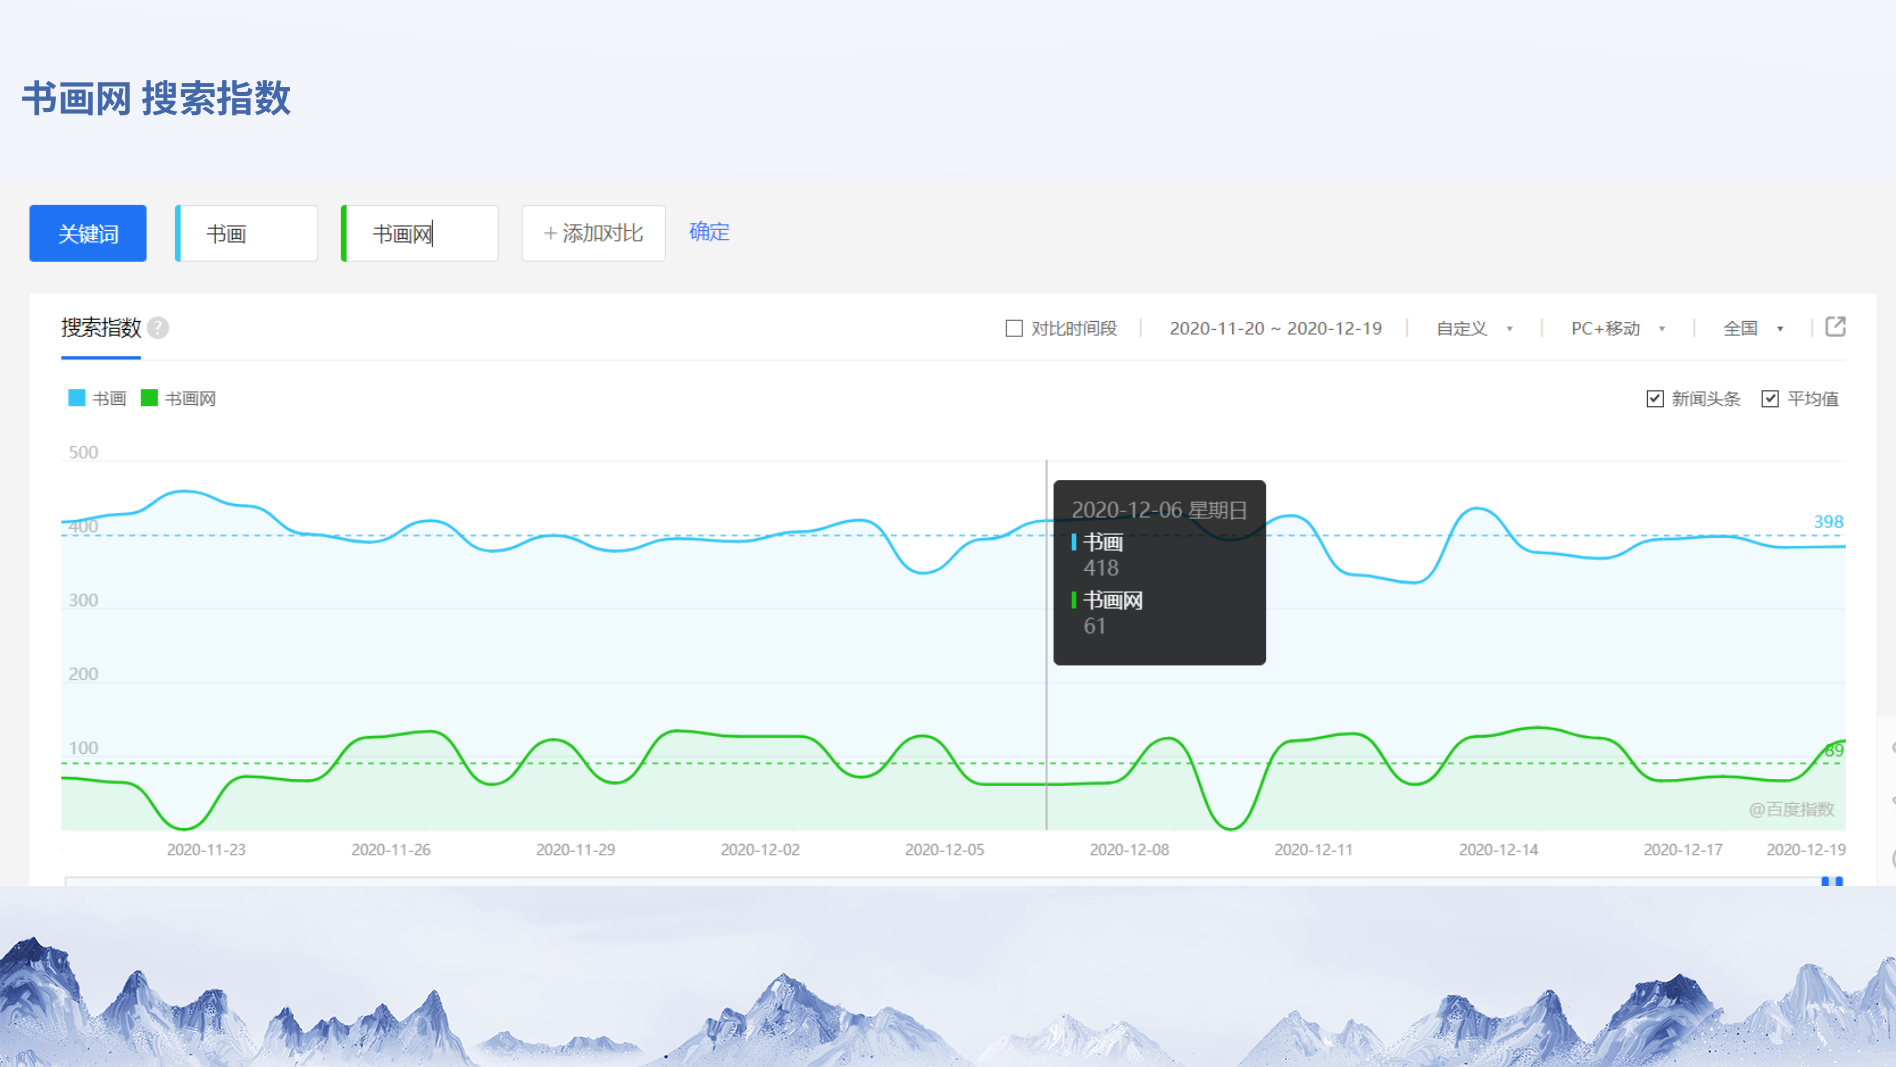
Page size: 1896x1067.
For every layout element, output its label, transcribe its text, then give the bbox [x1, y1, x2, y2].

text_box 书画网 搜索指数 [5, 67, 454, 128]
picture [0, 0, 1896, 1067]
